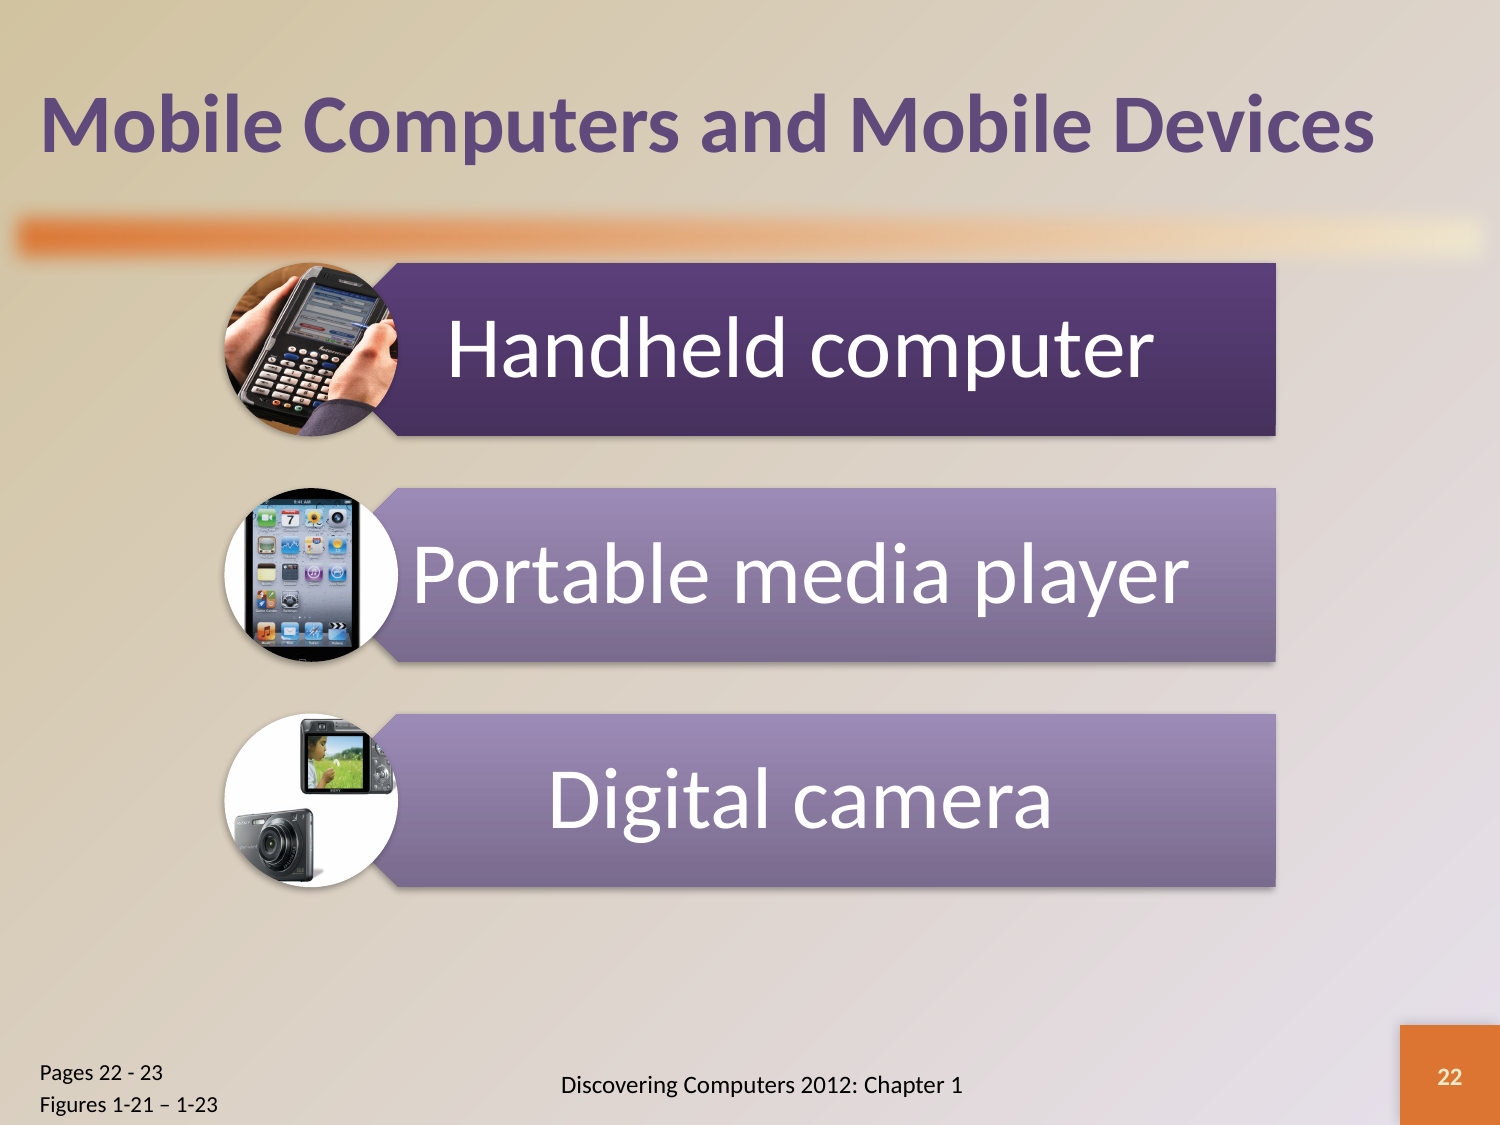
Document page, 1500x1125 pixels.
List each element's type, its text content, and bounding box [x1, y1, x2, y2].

slide_number 22 [1400, 1025, 1500, 1125]
list Pages 22 - 23 Figures 1-21 – 1-23 [24, 1050, 300, 1125]
footer Discovering Computers 2012: Chapter 1 [450, 1042, 1075, 1125]
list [24, 262, 1476, 888]
title Mobile Computers and Mobile Devices [24, 24, 1475, 213]
